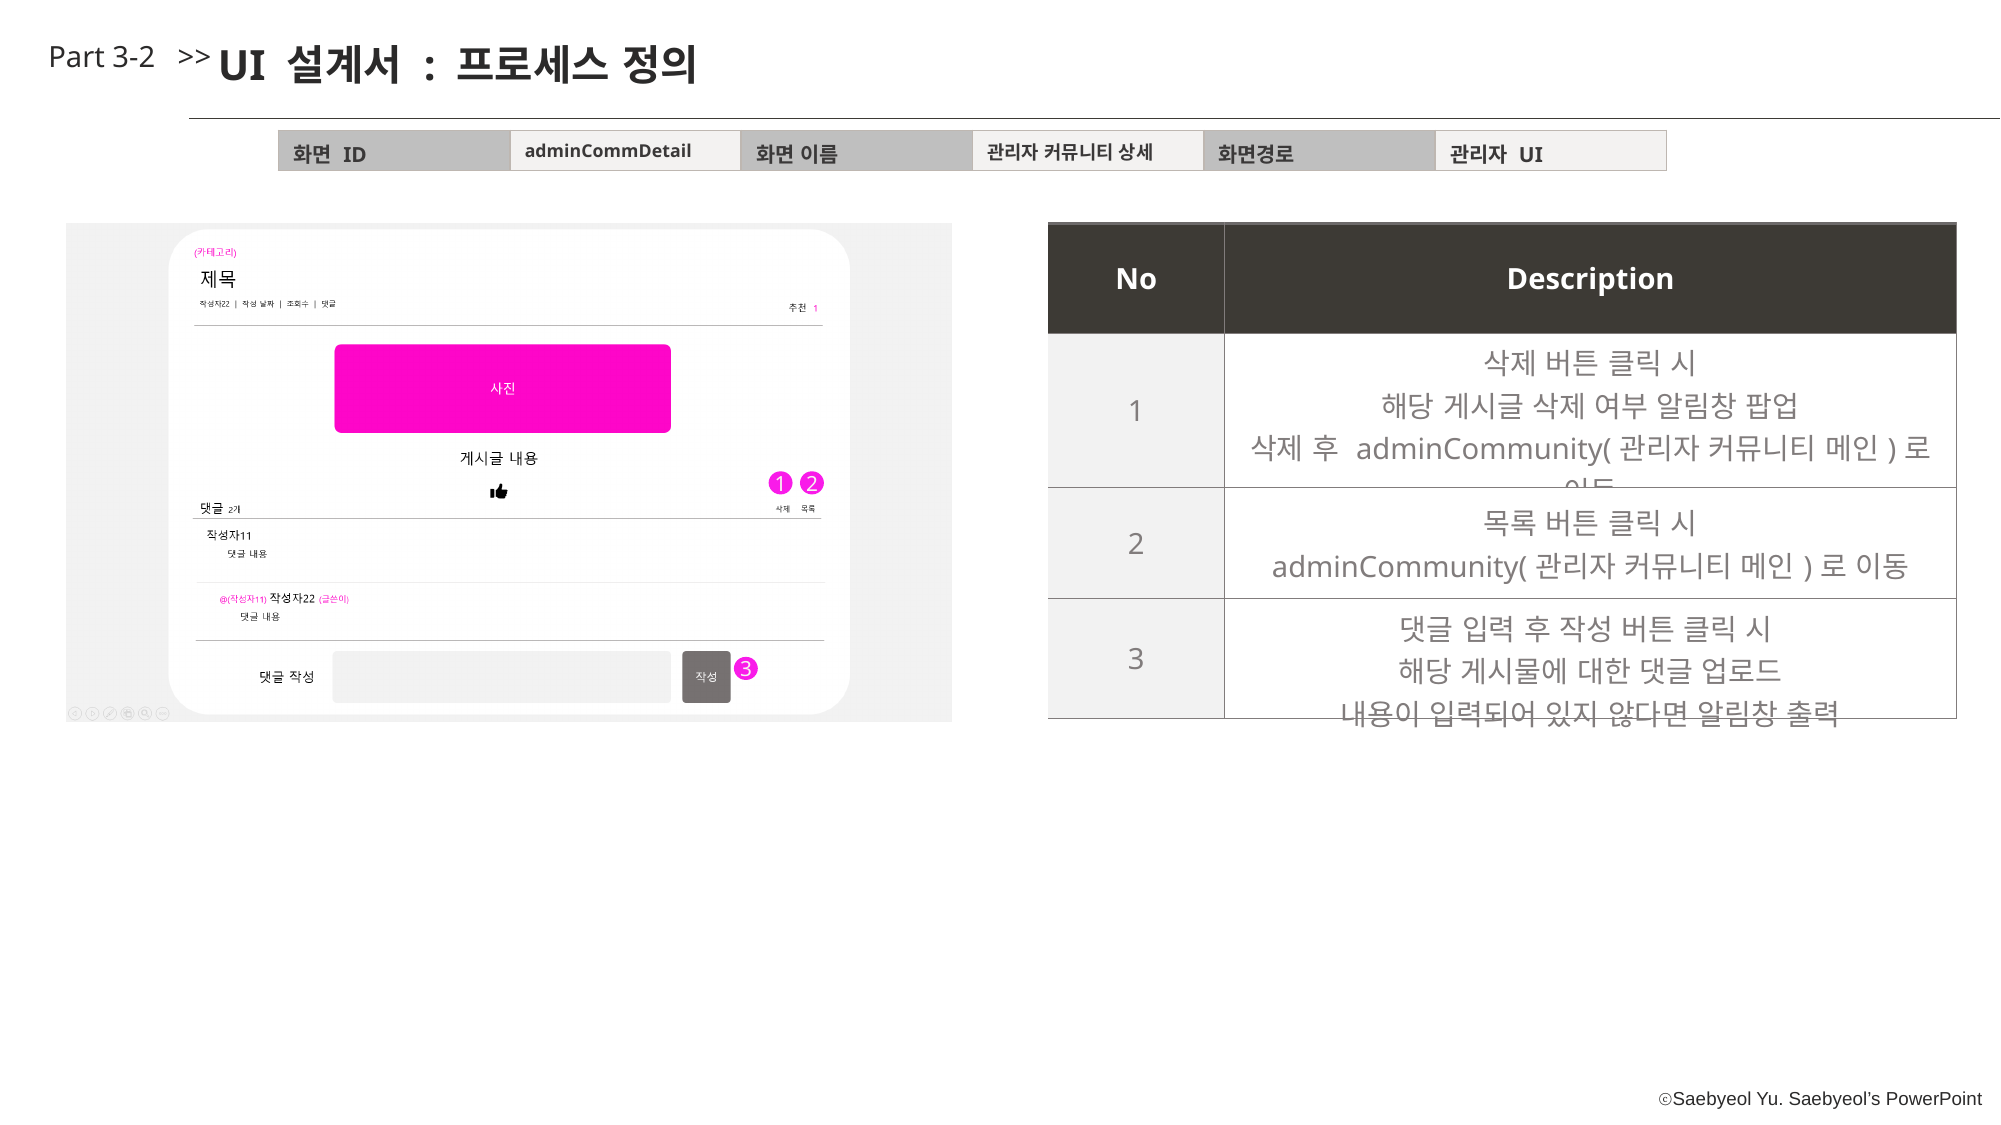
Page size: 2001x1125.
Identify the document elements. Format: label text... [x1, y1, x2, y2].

text_box Part 3-2 >> [33, 30, 227, 81]
table_header 화면 ID [279, 131, 509, 170]
table_header No [1048, 225, 1224, 333]
table_header 관리자 커뮤니티 상세 [973, 131, 1203, 170]
table_header Description [1225, 225, 1956, 333]
table_header 화면 이름 [742, 131, 972, 170]
text_box UI 설계서 : 프로세스 정의 [203, 31, 714, 97]
table_cell 2 [1048, 488, 1224, 598]
table_header adminCommDetail [511, 131, 740, 170]
table_header 화면경로 [1205, 131, 1434, 170]
table_header 관리자 UI [1436, 131, 1666, 170]
picture [65, 223, 952, 722]
table_cell 댓글 입력 후 작성 버튼 클릭 시 해당 게시물에 대한 댓글 업로드 내용이 입력되어 있지 않다면 알림창 출력 [1225, 599, 1956, 718]
table_cell 삭제 버튼 클릭 시 해당 게시글 삭제 여부 알림창 팝업 삭제 후 adminCommunity(관리자 커뮤니티 메인)로 이동 [1225, 334, 1956, 487]
table_cell 1 [1048, 334, 1224, 487]
table_cell 3 [1048, 599, 1224, 718]
table_cell 목록 버튼 클릭 시 adminCommunity(관리자 커뮤니티 메인)로 이동 [1225, 488, 1956, 598]
